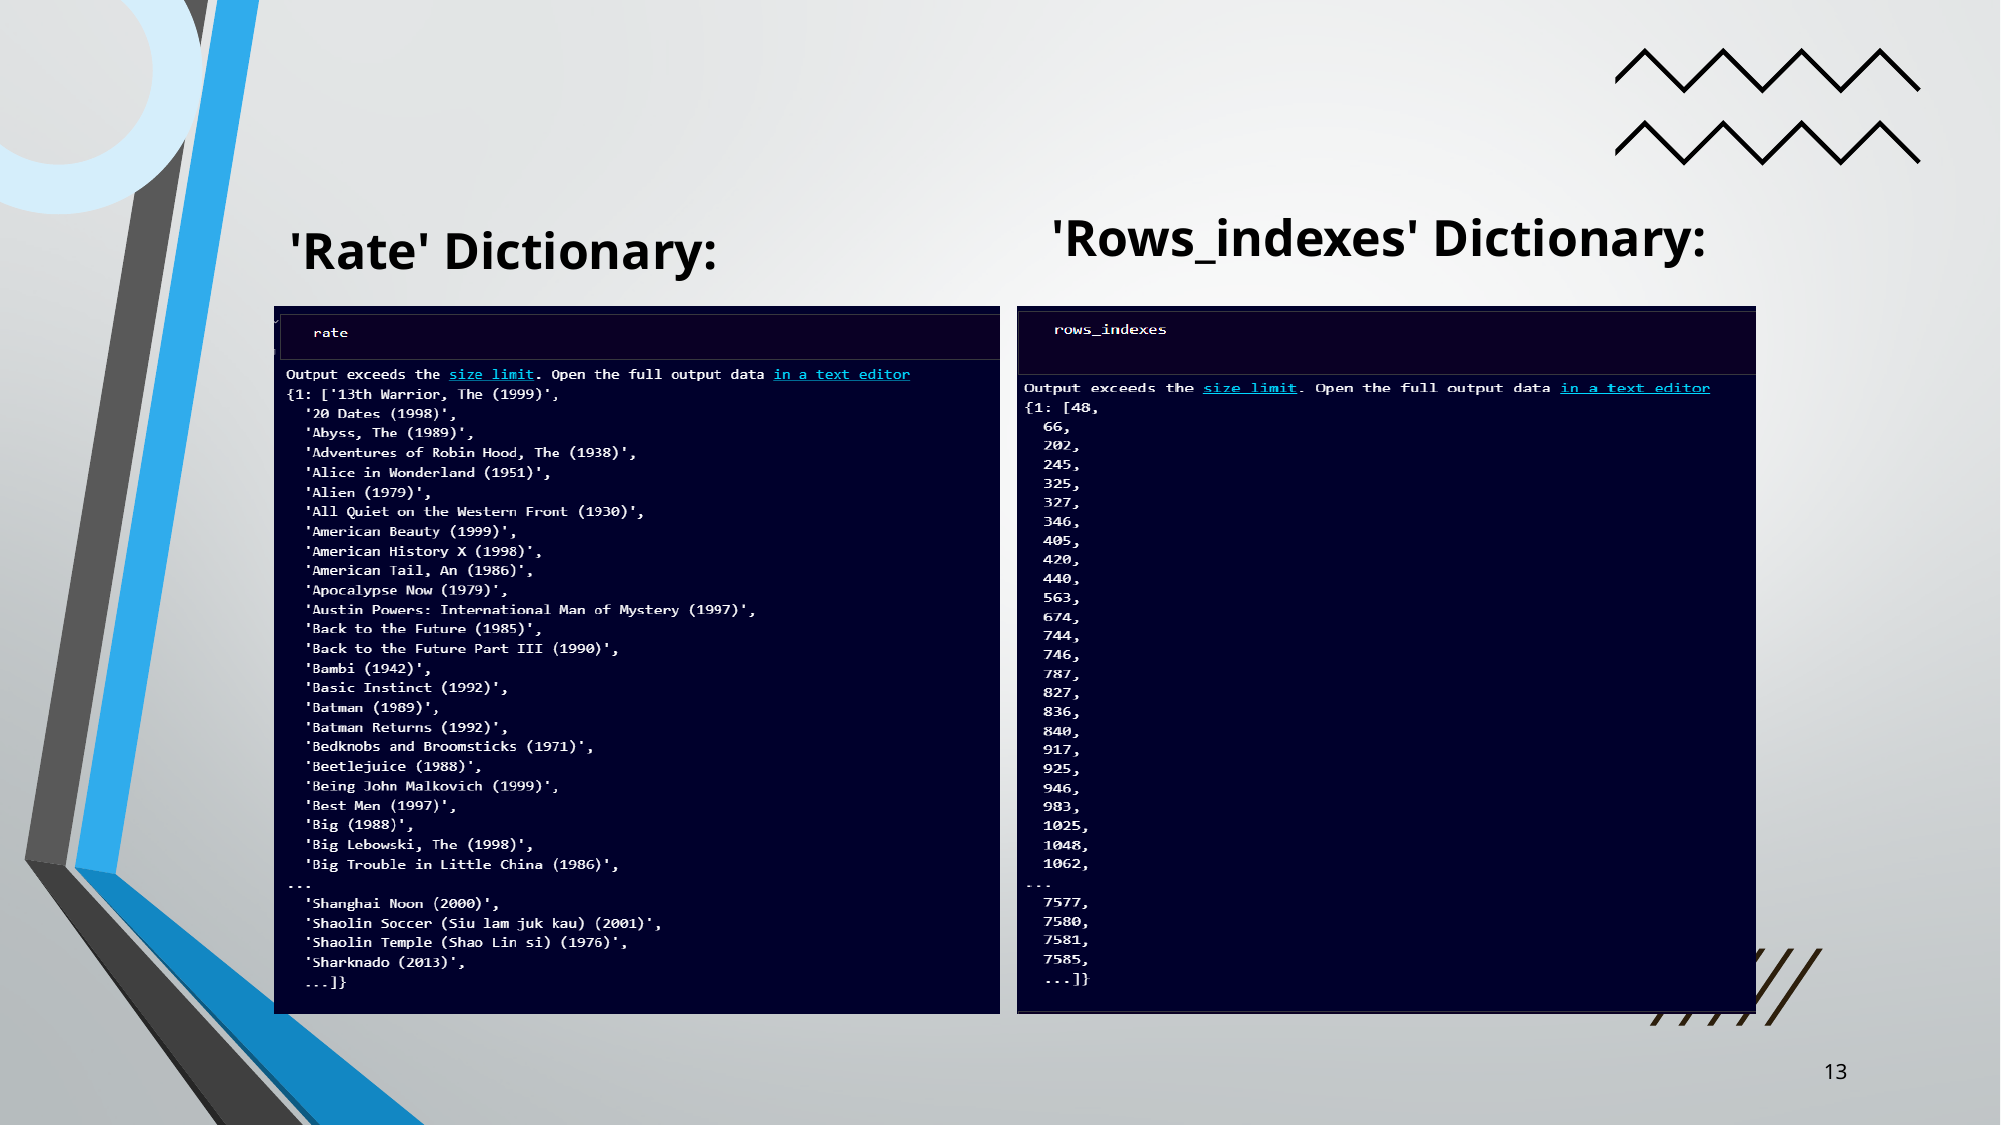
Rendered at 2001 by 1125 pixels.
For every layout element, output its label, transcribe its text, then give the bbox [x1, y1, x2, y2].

slide_number 13 [1412, 1042, 1863, 1103]
picture [274, 305, 1001, 1014]
picture [1017, 305, 1756, 1014]
list 'Rows_indexes' Dictionary: [1036, 193, 1743, 279]
list 'Rate' Dictionary: [274, 206, 982, 292]
